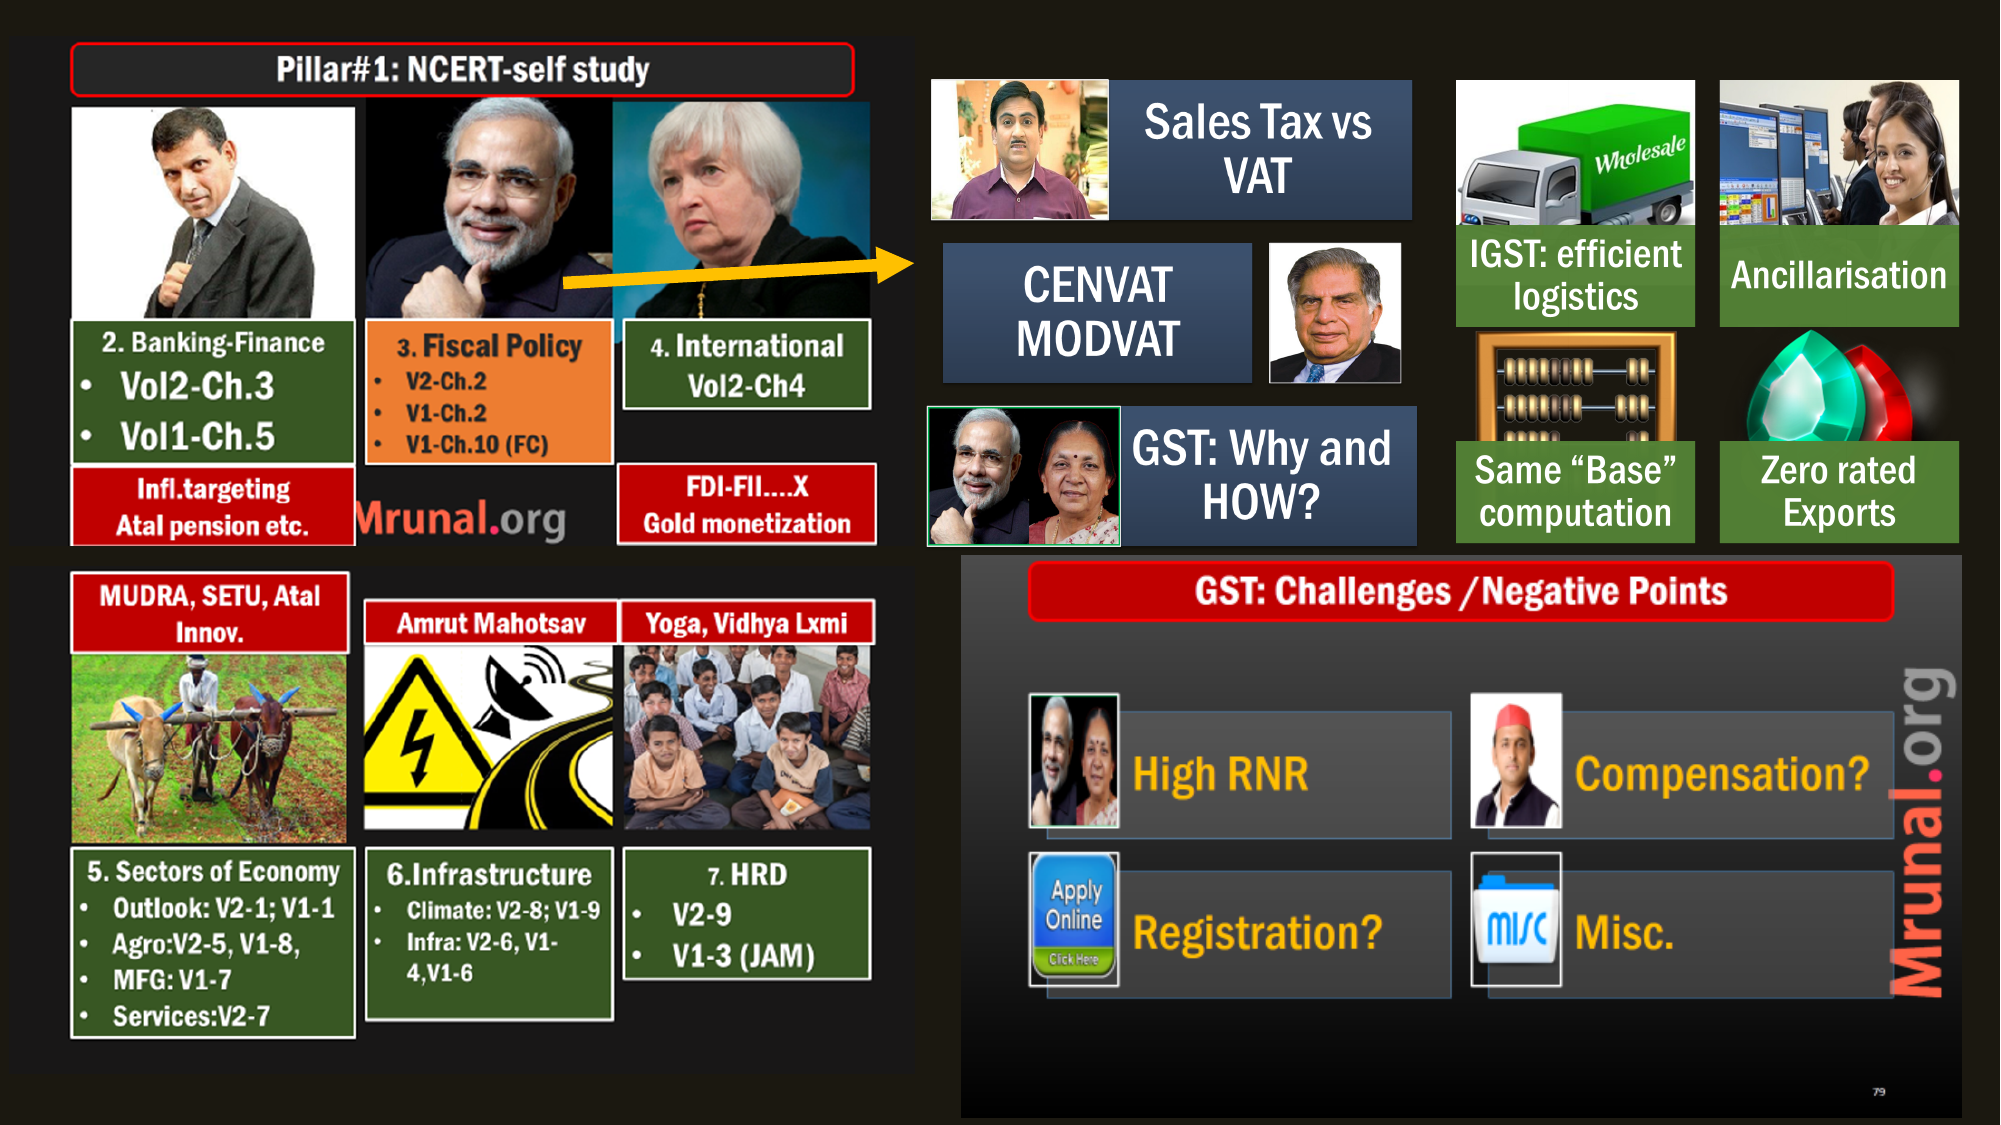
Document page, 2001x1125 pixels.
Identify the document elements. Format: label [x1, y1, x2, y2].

text_box [562, 262, 915, 284]
picture [9, 36, 1985, 1119]
